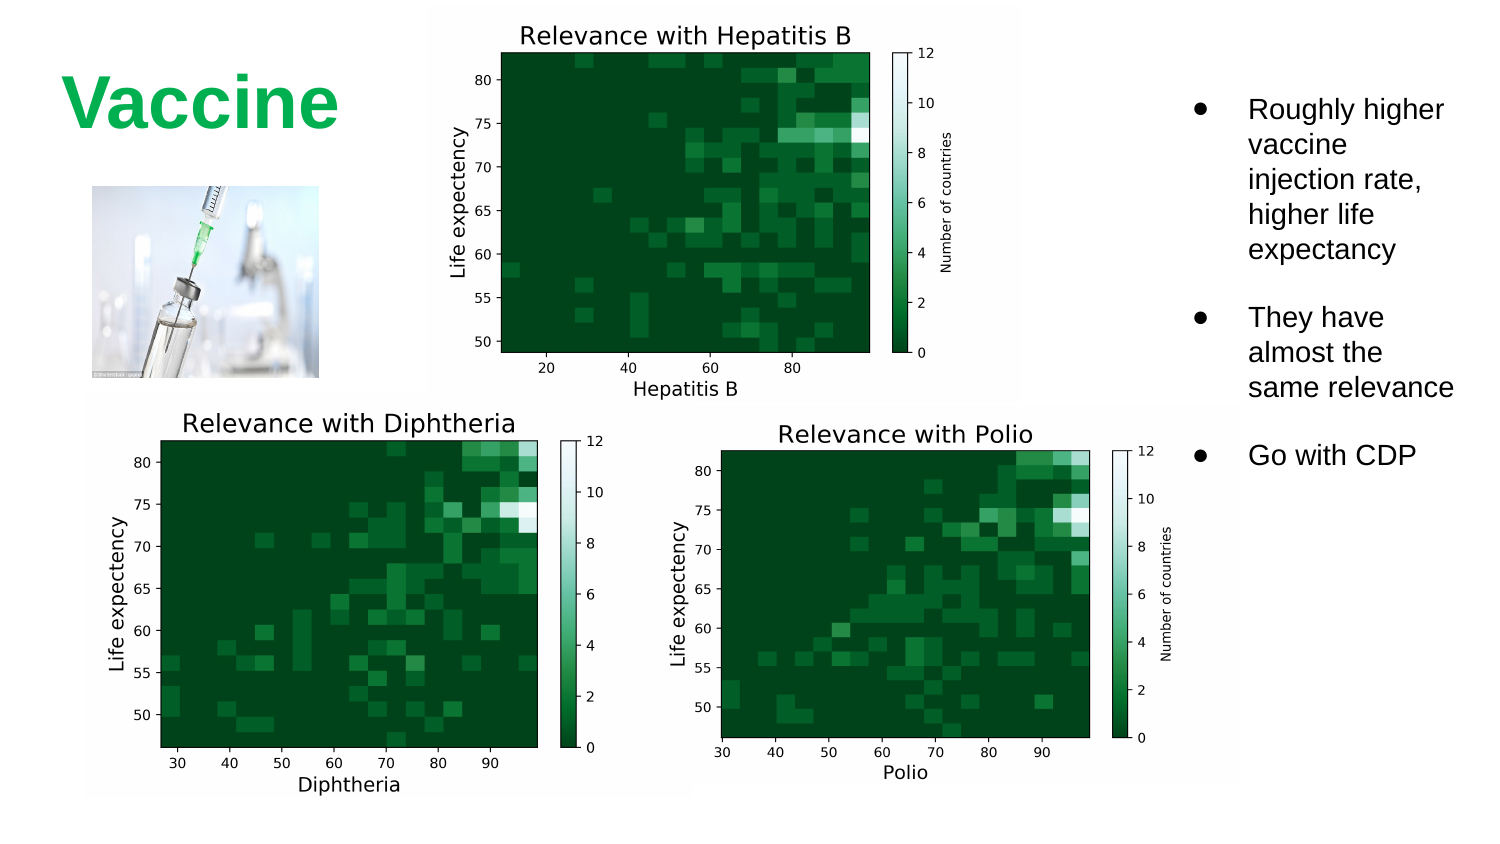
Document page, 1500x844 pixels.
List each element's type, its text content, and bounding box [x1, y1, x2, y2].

text_box Vaccine [46, 46, 356, 152]
picture [85, 5, 1241, 798]
text_box Roughly higher vaccine injection rate, higher life expectancy They have almost the same relevance Go with CDP [1158, 1, 1476, 561]
picture [92, 185, 319, 379]
